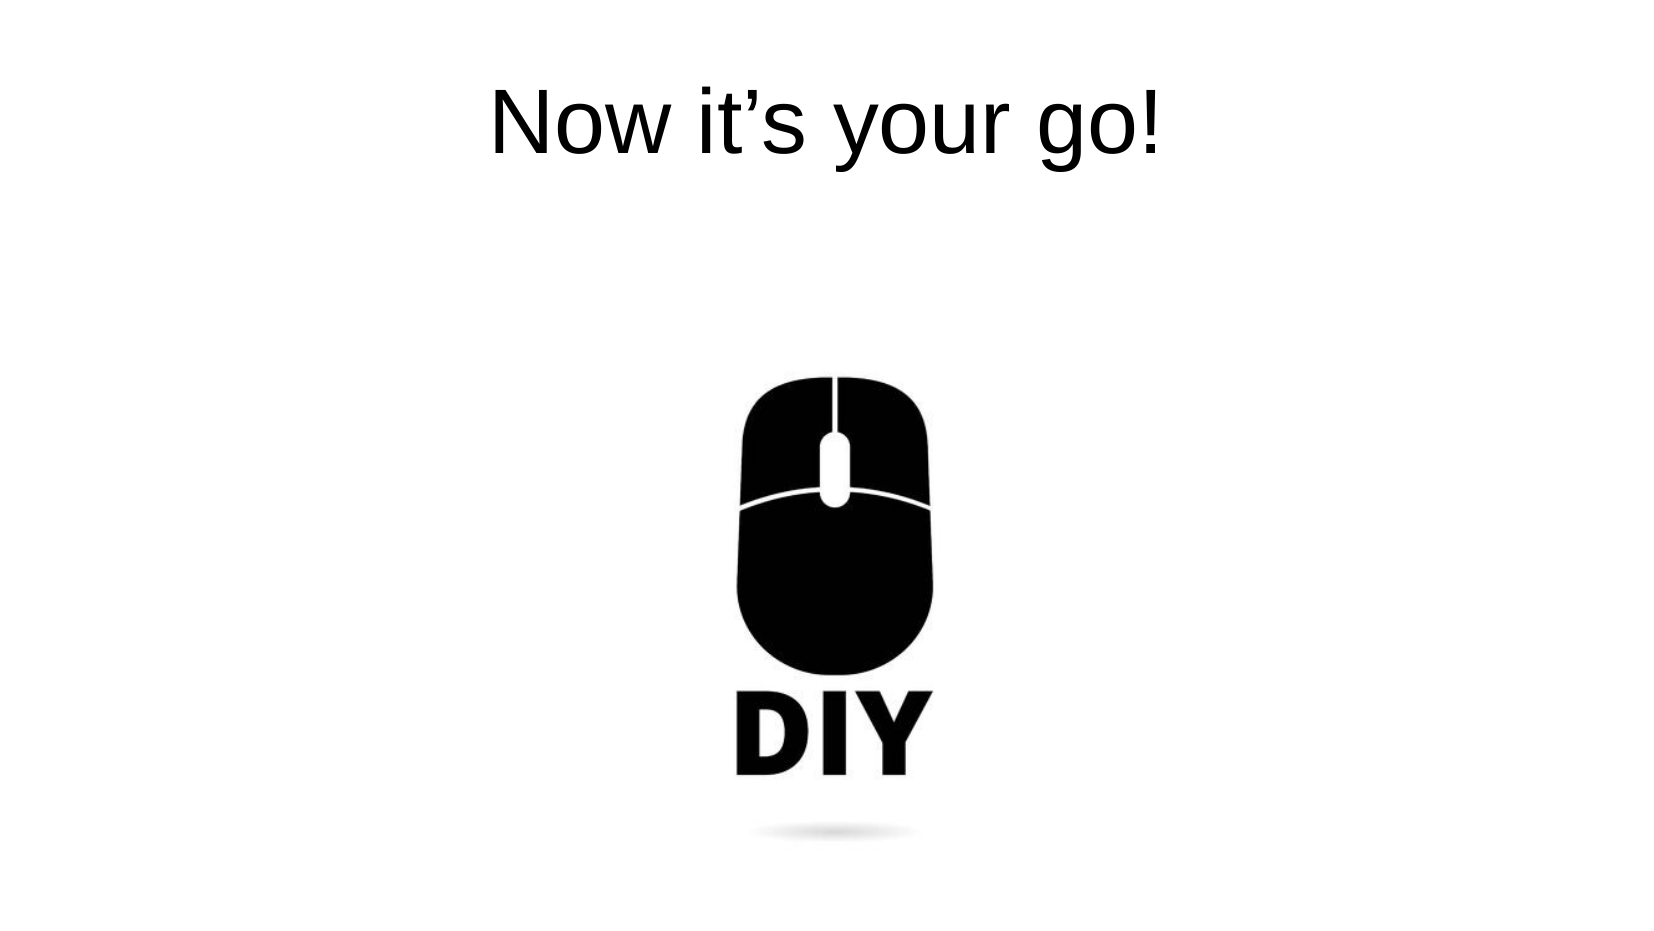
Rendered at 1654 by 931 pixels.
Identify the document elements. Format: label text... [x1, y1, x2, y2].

text_box Now it’s your go! [82, 149, 1571, 304]
picture [554, 331, 1115, 892]
